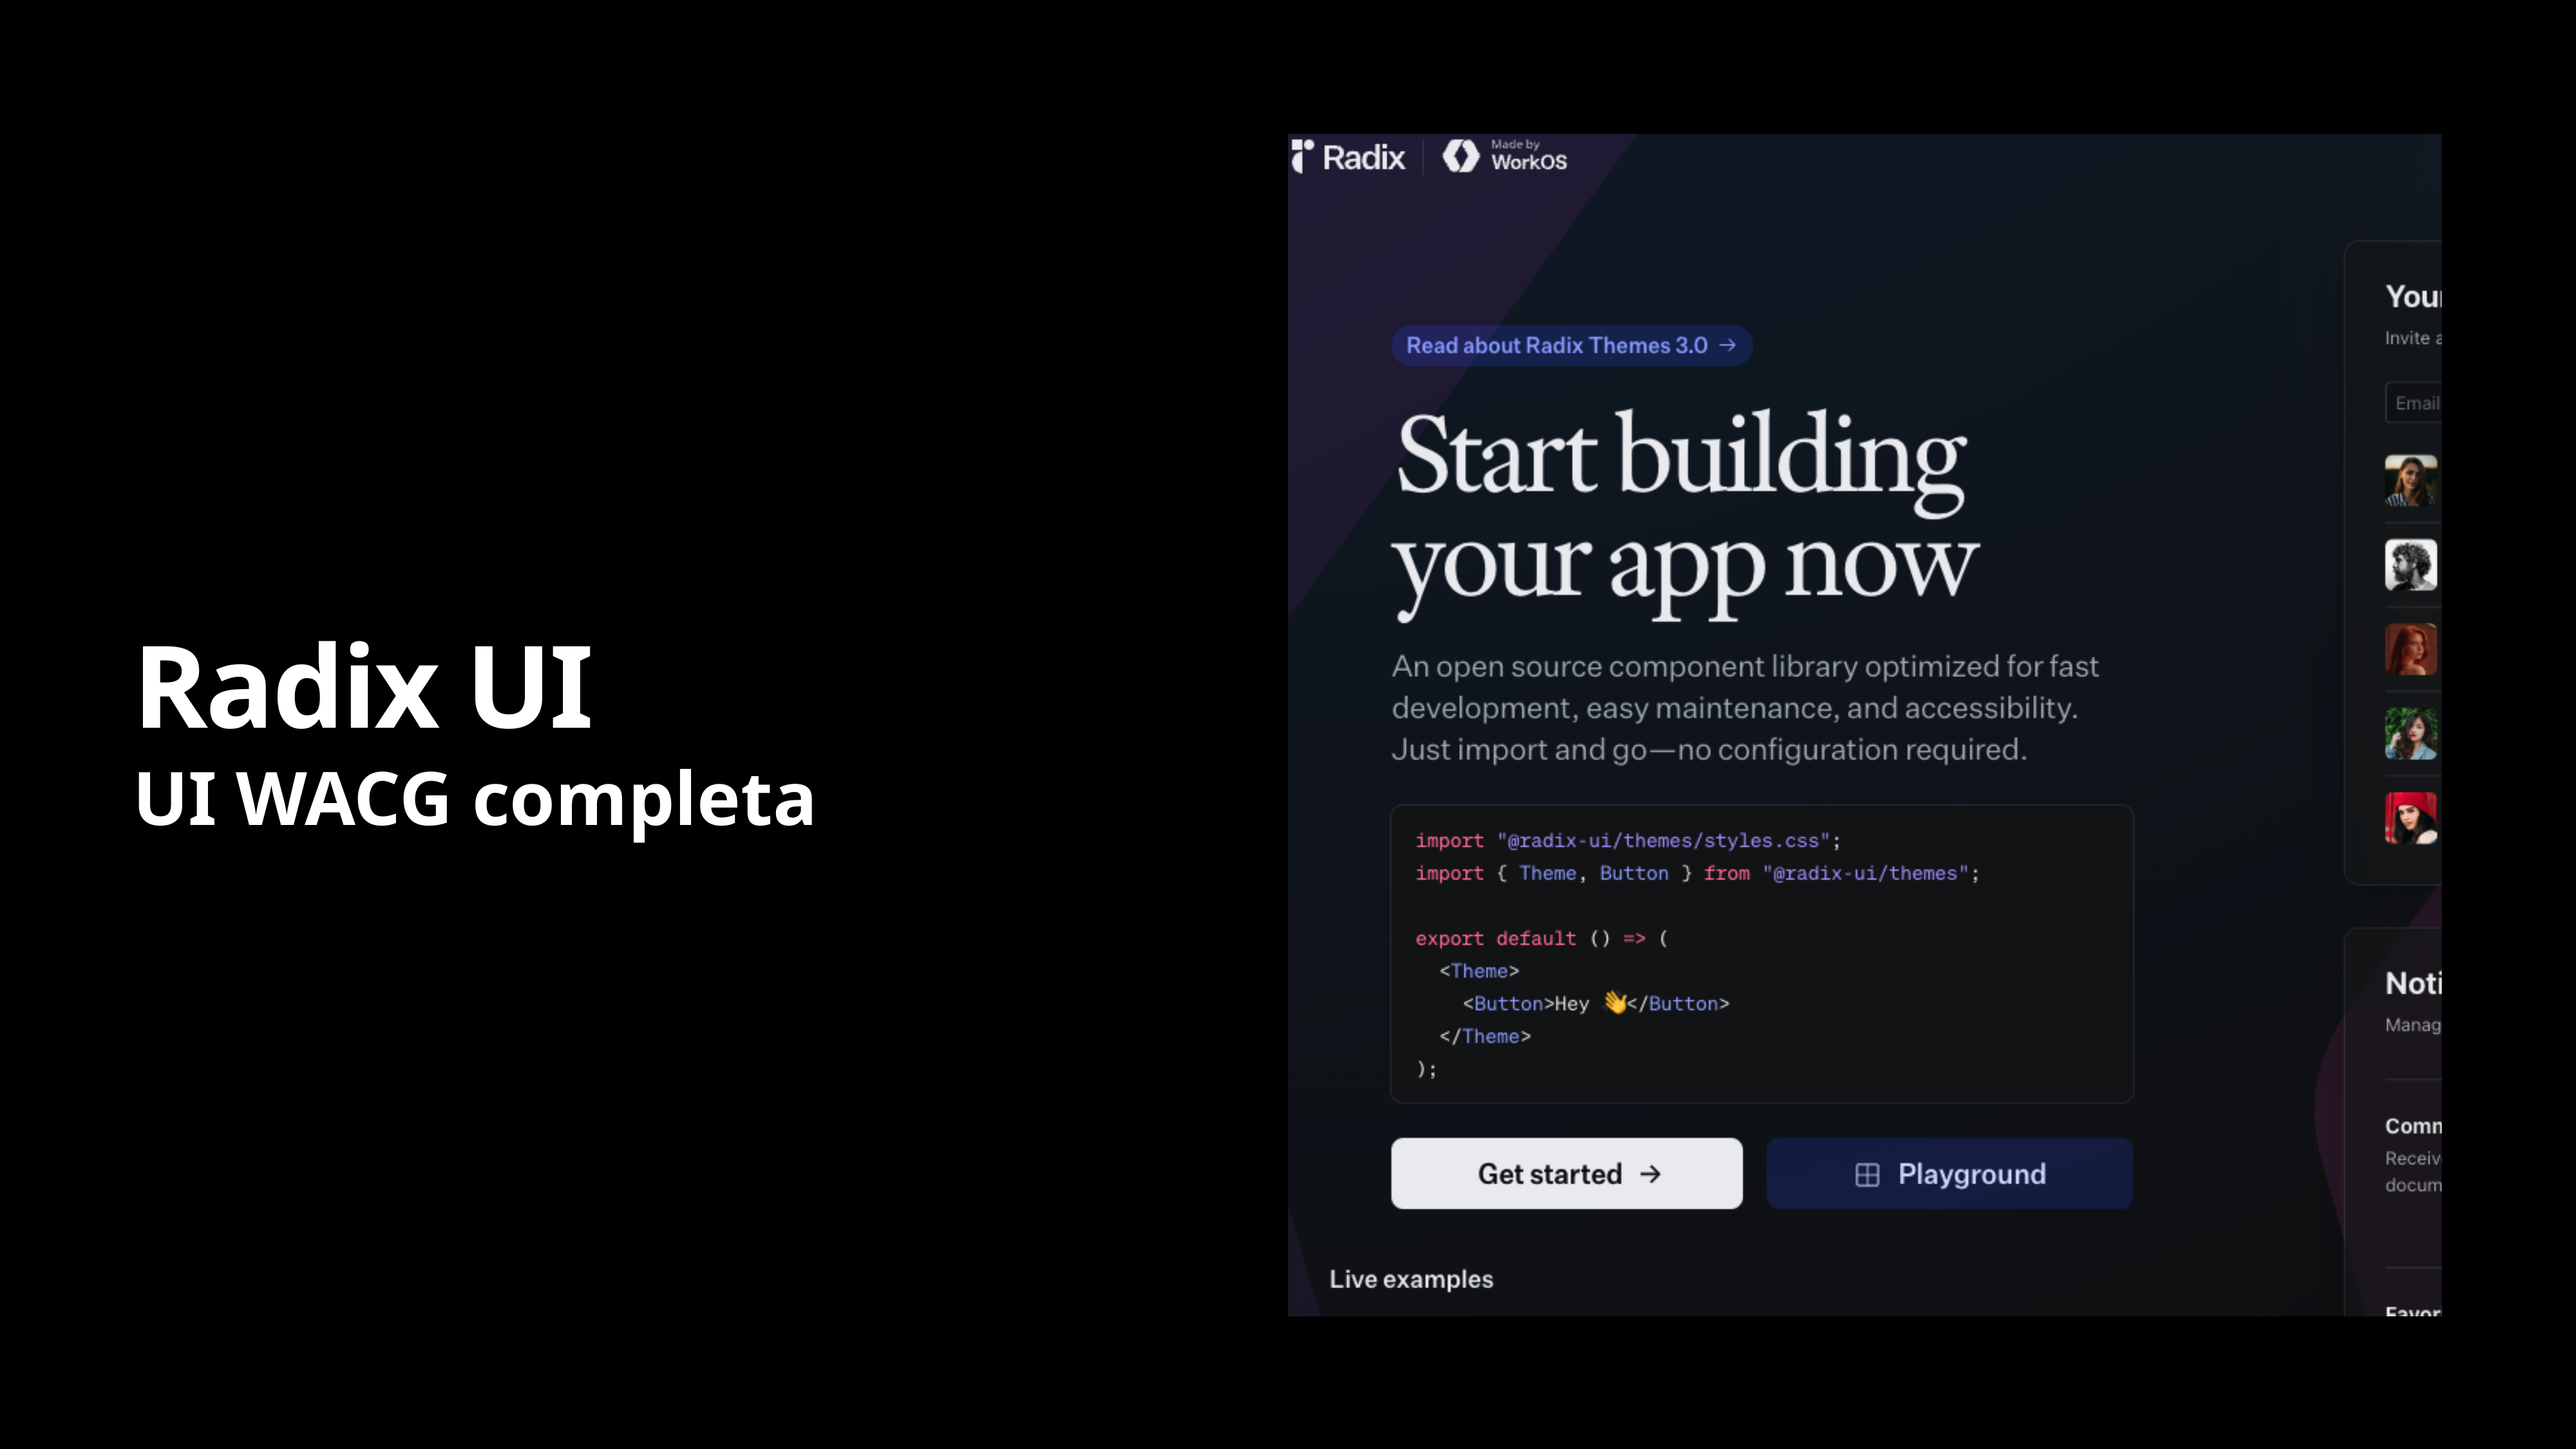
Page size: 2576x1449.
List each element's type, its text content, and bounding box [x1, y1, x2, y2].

picture [1287, 134, 2442, 1316]
title Radix UI [127, 133, 1161, 745]
list UI WACG completa [127, 745, 1161, 1315]
